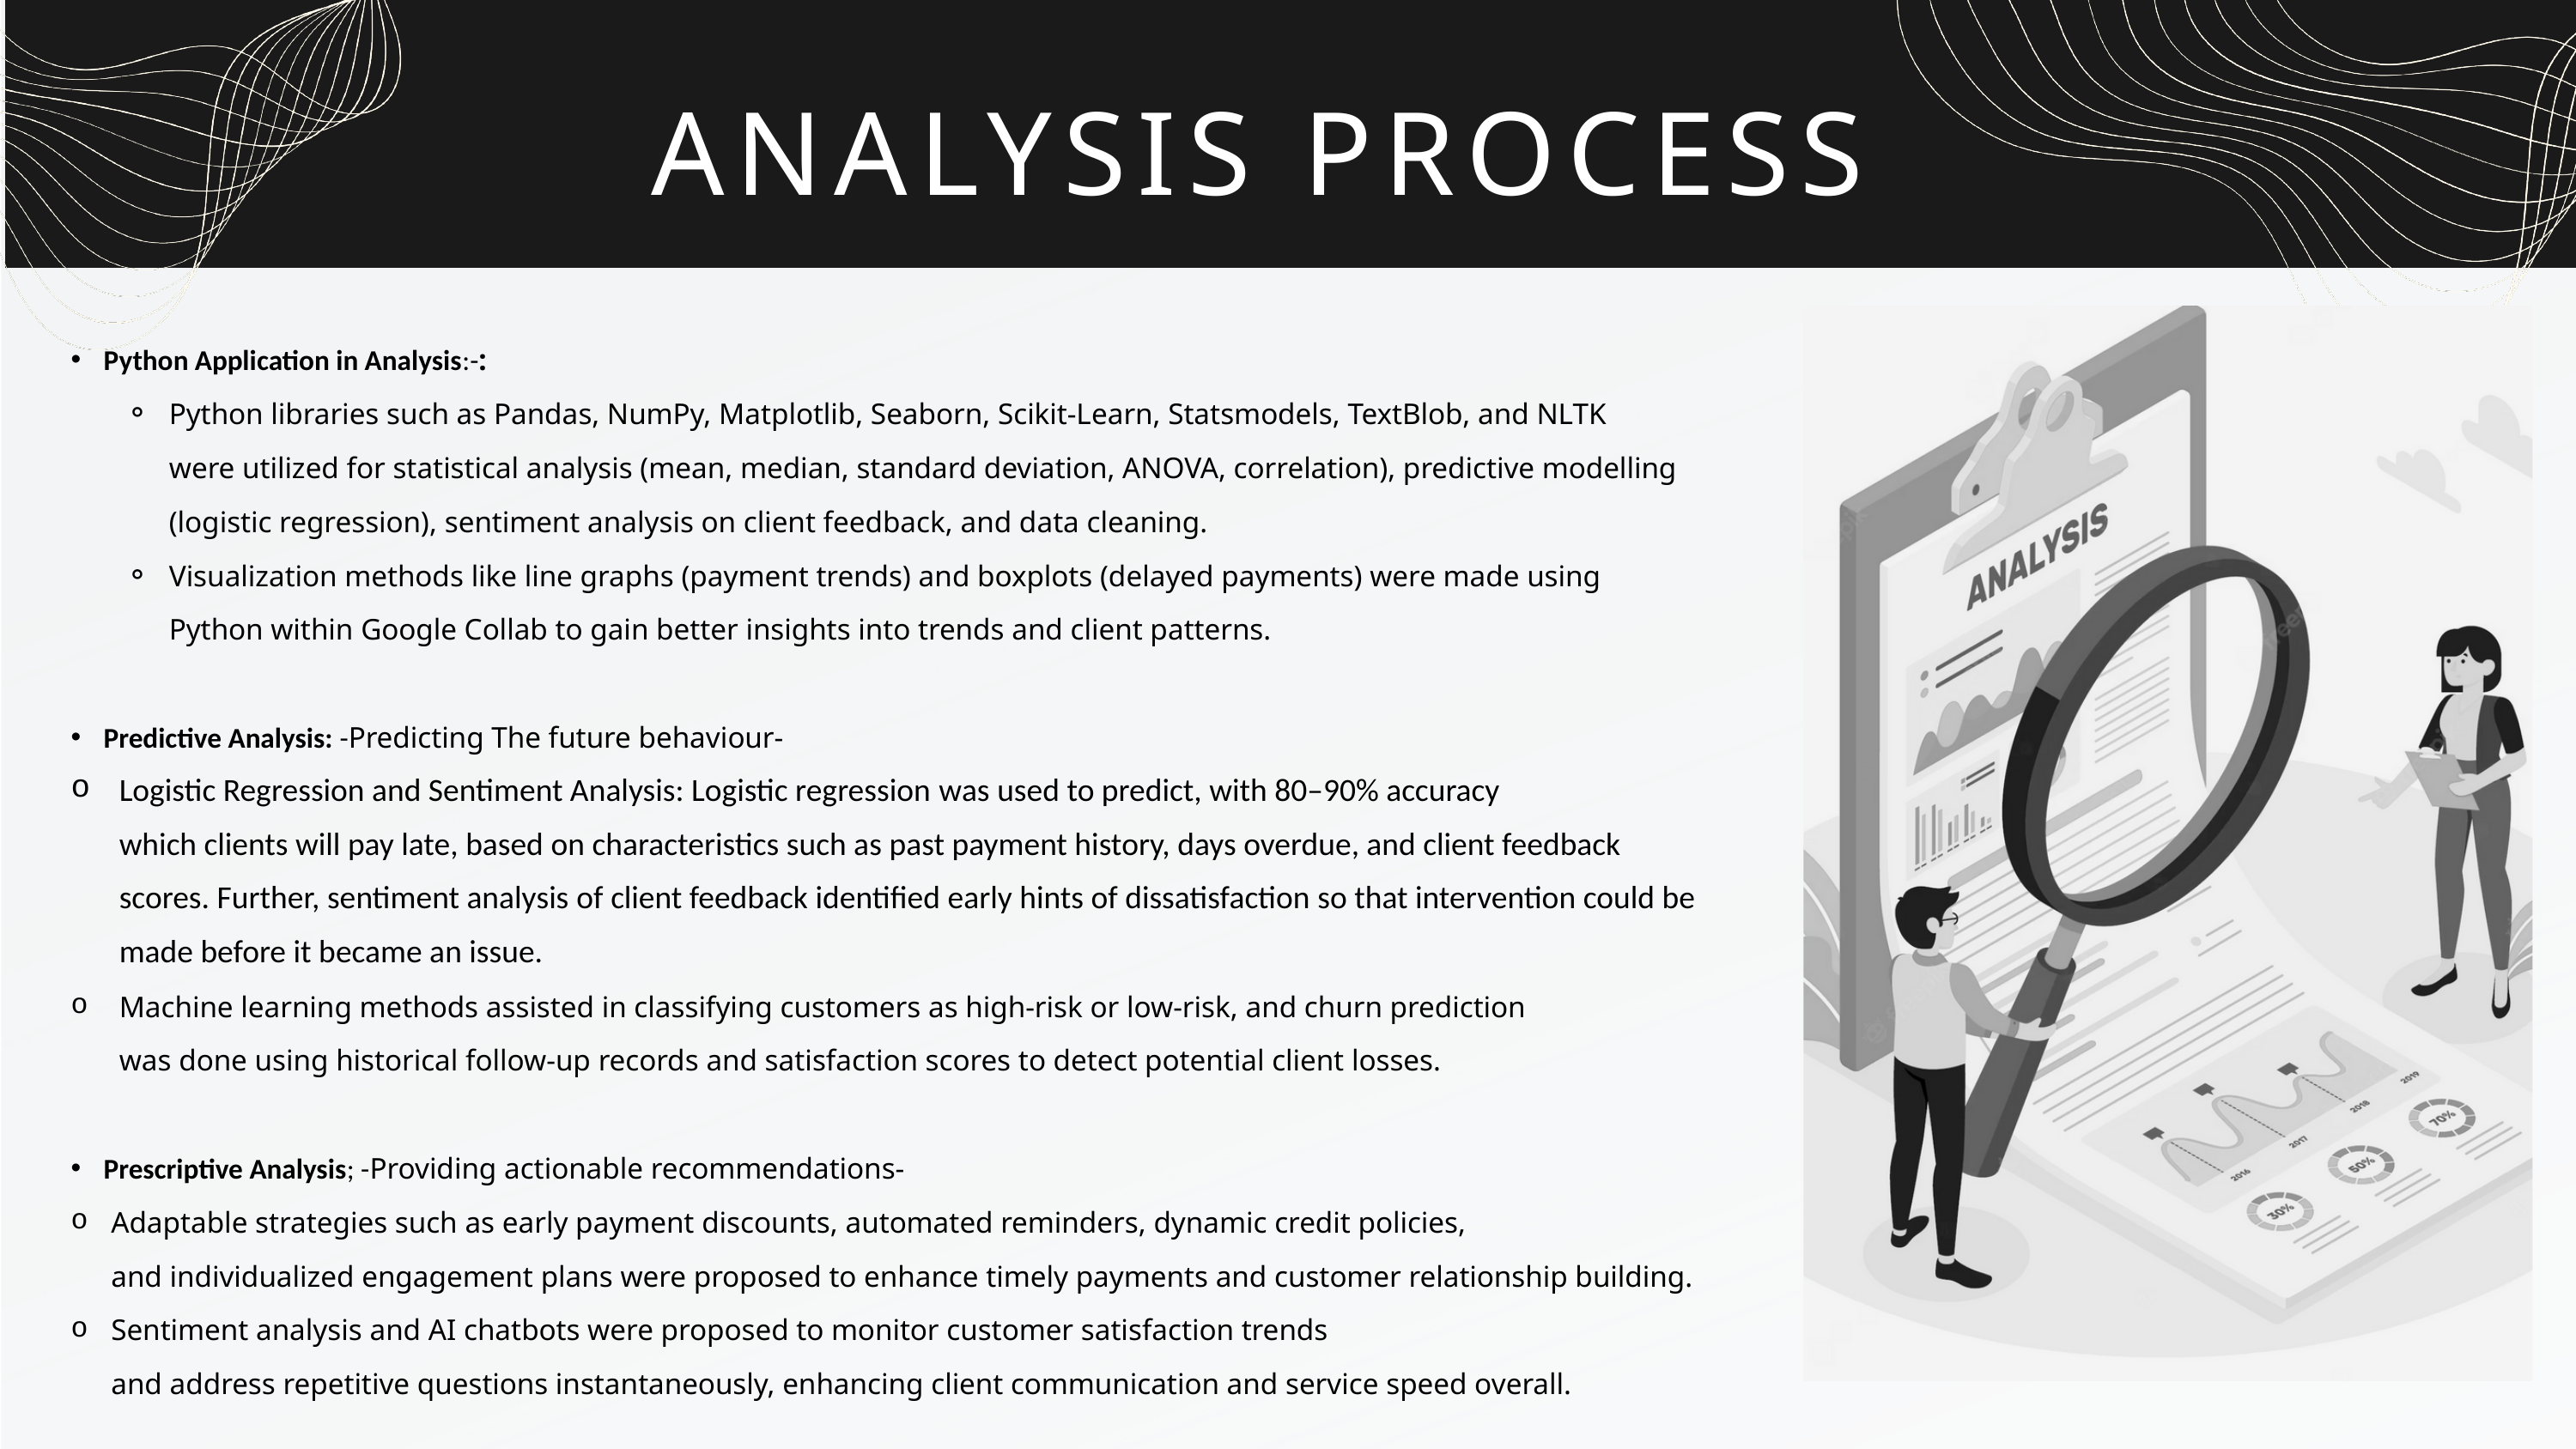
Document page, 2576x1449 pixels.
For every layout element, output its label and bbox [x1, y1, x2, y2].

picture [0, 0, 2576, 1449]
text_box [600, 0, 1890, 269]
